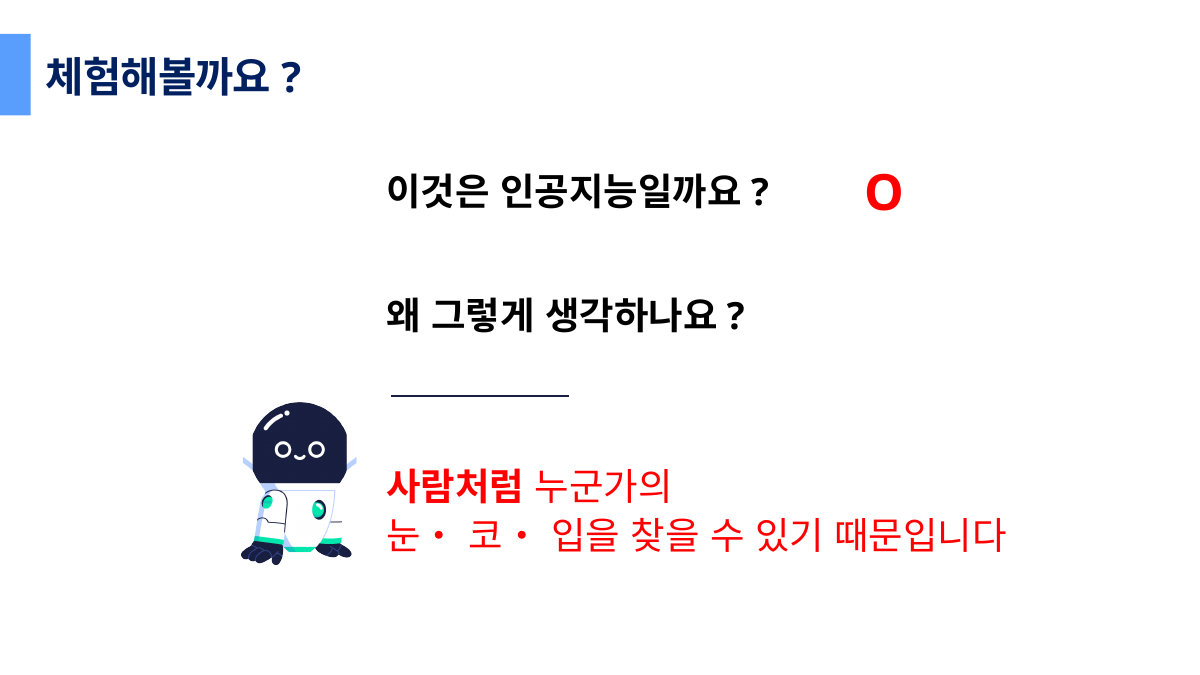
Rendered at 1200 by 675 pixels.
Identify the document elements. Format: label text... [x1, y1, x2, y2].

text_box O [850, 152, 927, 228]
text_box 사람처럼 누군가의 눈・ 코・ 입을 찾을 수 있기 때문입니다 [391, 451, 1173, 565]
text_box [0, 33, 32, 116]
text_box 왜 그렇게 생각하나요? [371, 284, 793, 345]
picture [206, 385, 391, 578]
text_box 체험해볼까요? [32, 43, 712, 109]
text_box 이것은 인공지능일까요? [371, 160, 831, 220]
